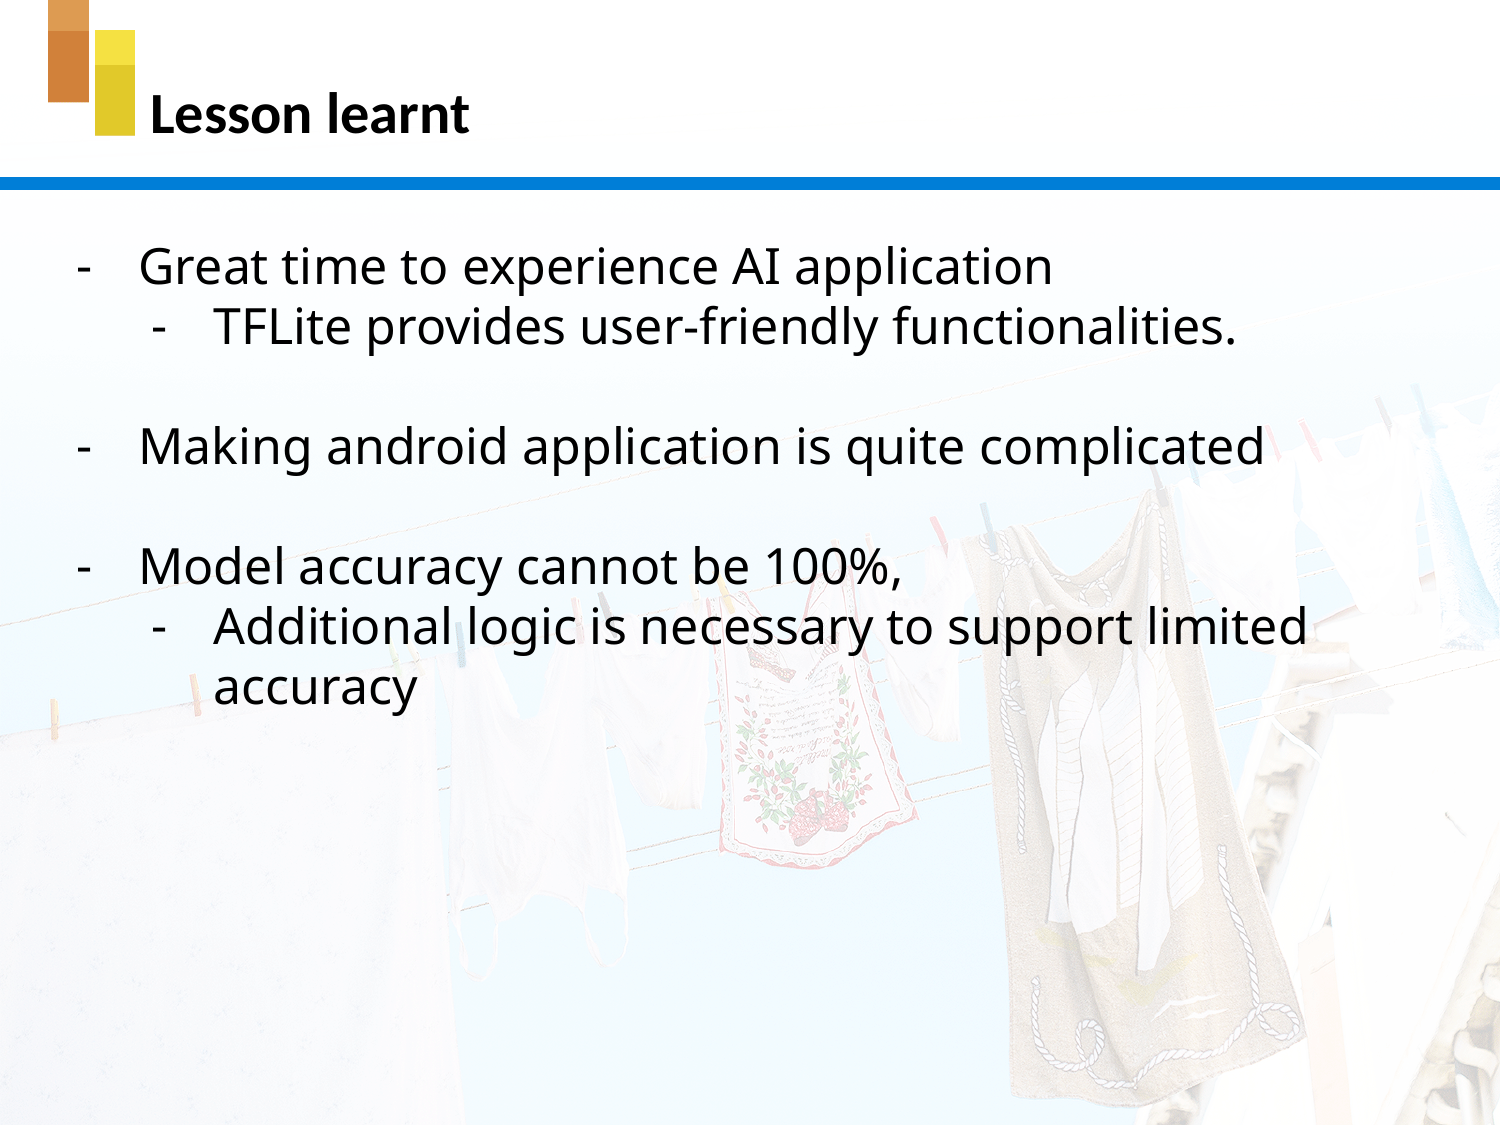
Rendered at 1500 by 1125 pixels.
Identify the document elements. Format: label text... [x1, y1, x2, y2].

text_box Great time to experience AI application TFLite provides user-friendly functionalities. Making android application is quite complicated Model accuracy cannot be 100%, Additional logic is necessary to support limited accuracy [48, 219, 1489, 730]
title Lesson learnt [135, 44, 1459, 176]
picture [0, 0, 1500, 1125]
